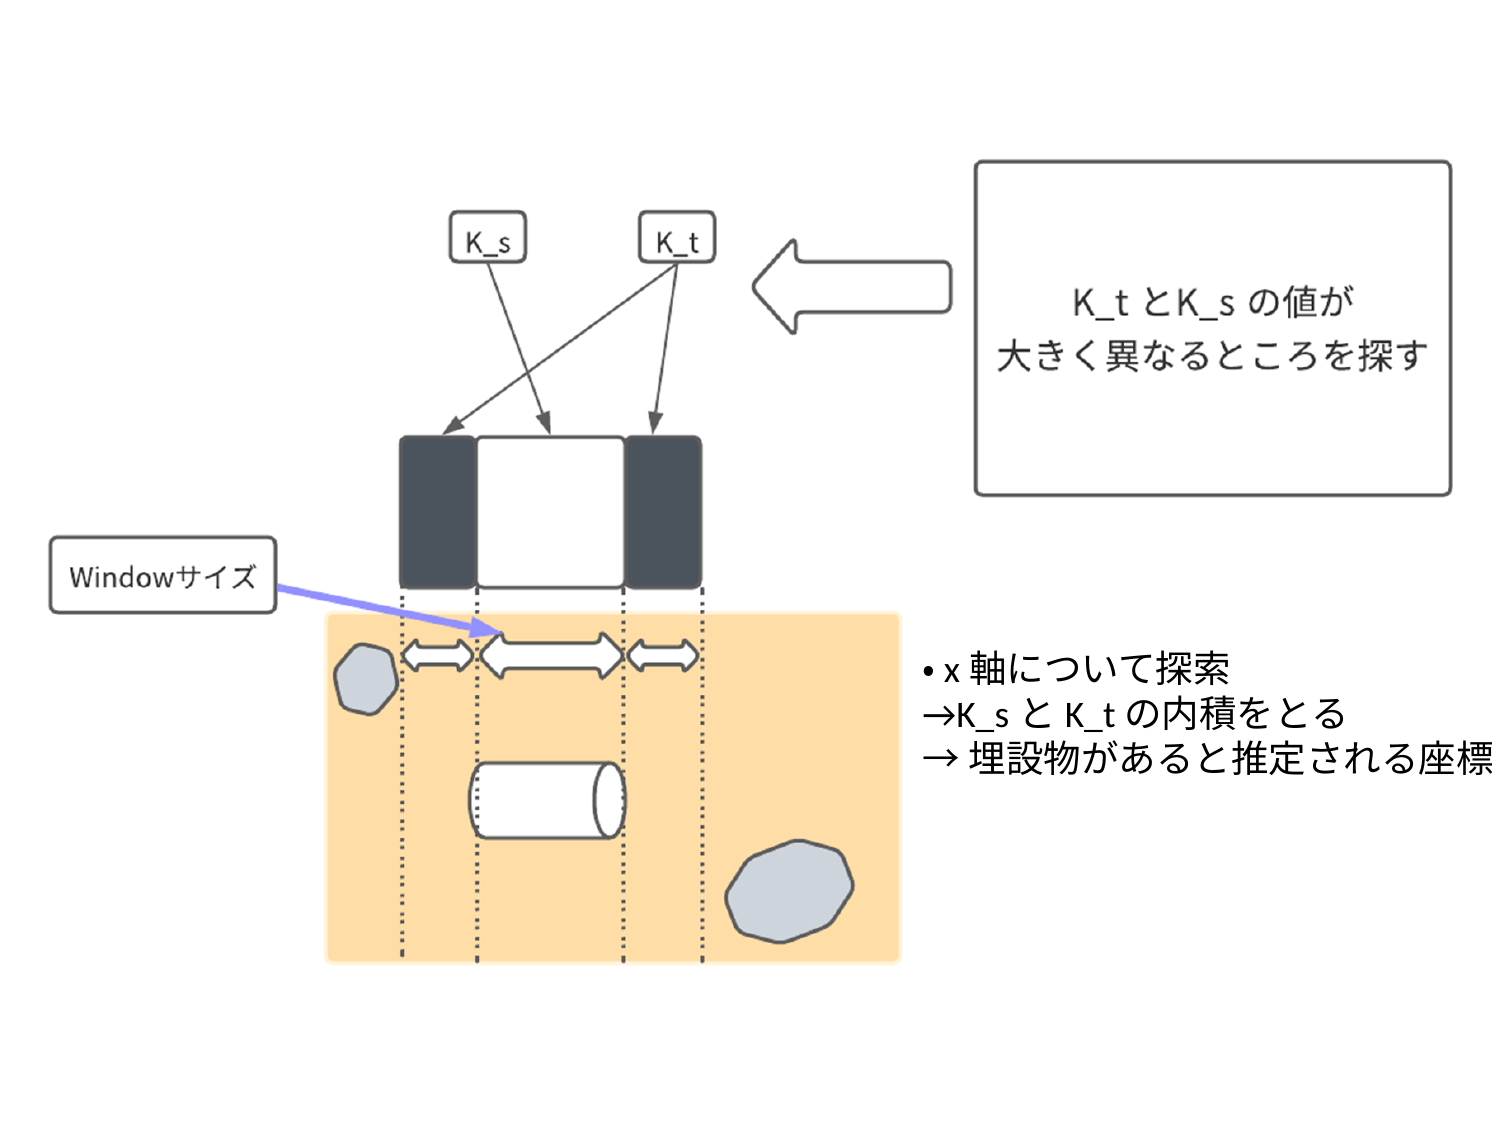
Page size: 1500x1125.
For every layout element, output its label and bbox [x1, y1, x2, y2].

picture [0, 111, 1500, 1014]
